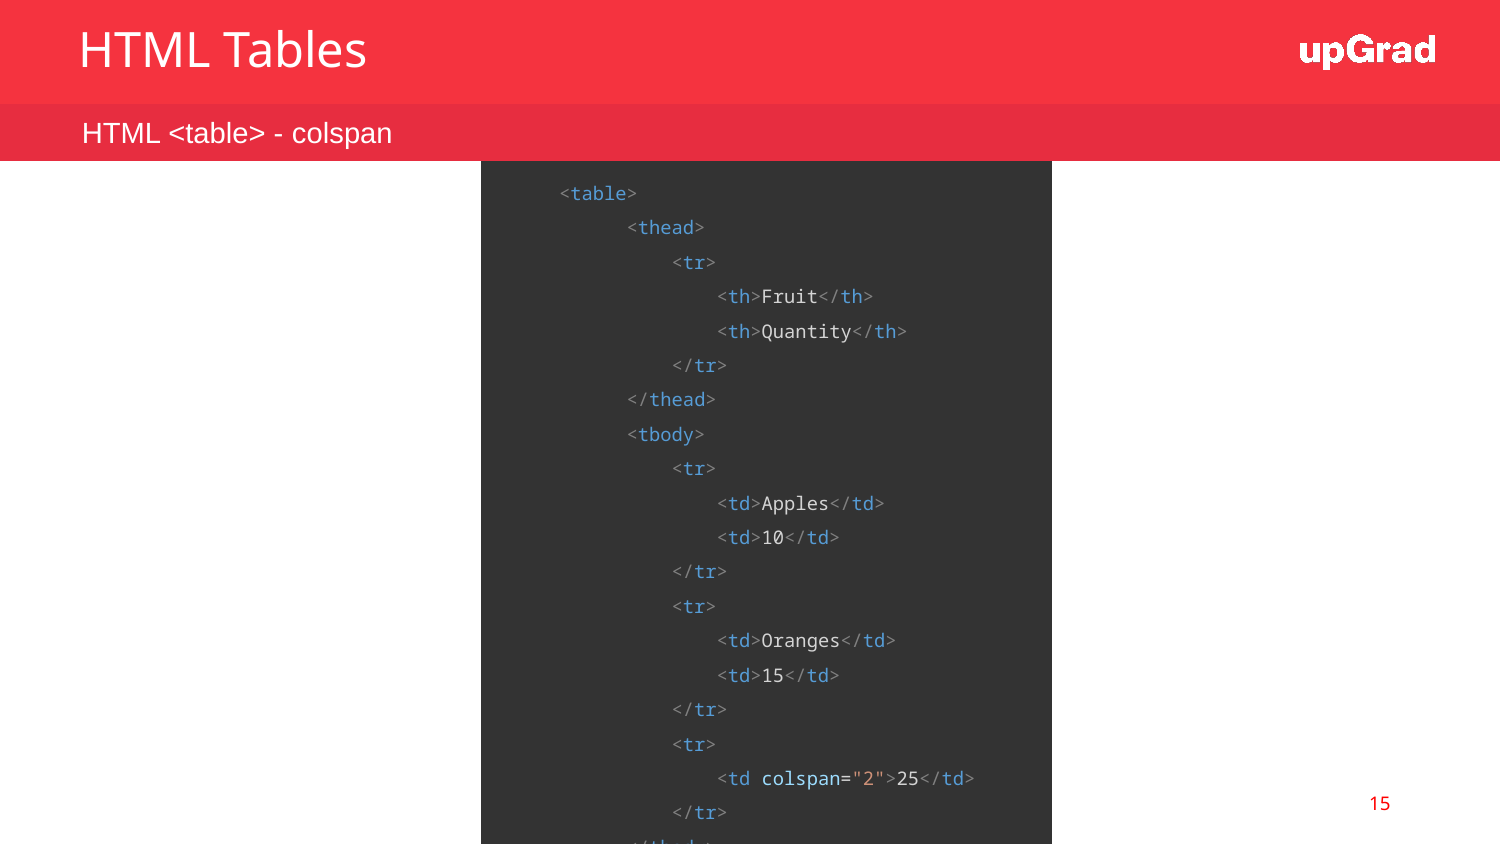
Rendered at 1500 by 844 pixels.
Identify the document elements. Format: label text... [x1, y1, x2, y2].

text_box HTML Tables [63, 20, 768, 87]
table_header <table> <thead> <tr> <th>Fruit</th> <th>Quantity</th> </tr> </thead> <tbody> <tr> <td>Apples</td> <td>10</td> </tr> <tr> <td>Oranges</td> <td>15</td> </tr> <tr> <td colspan="2">25</td> </tr> </tbody> </table> [481, 161, 1052, 844]
slide_number 15 [1068, 782, 1406, 828]
picture [1300, 34, 1435, 70]
text_box HTML <table> - colspan [66, 107, 456, 158]
text_box [0, 104, 1500, 161]
